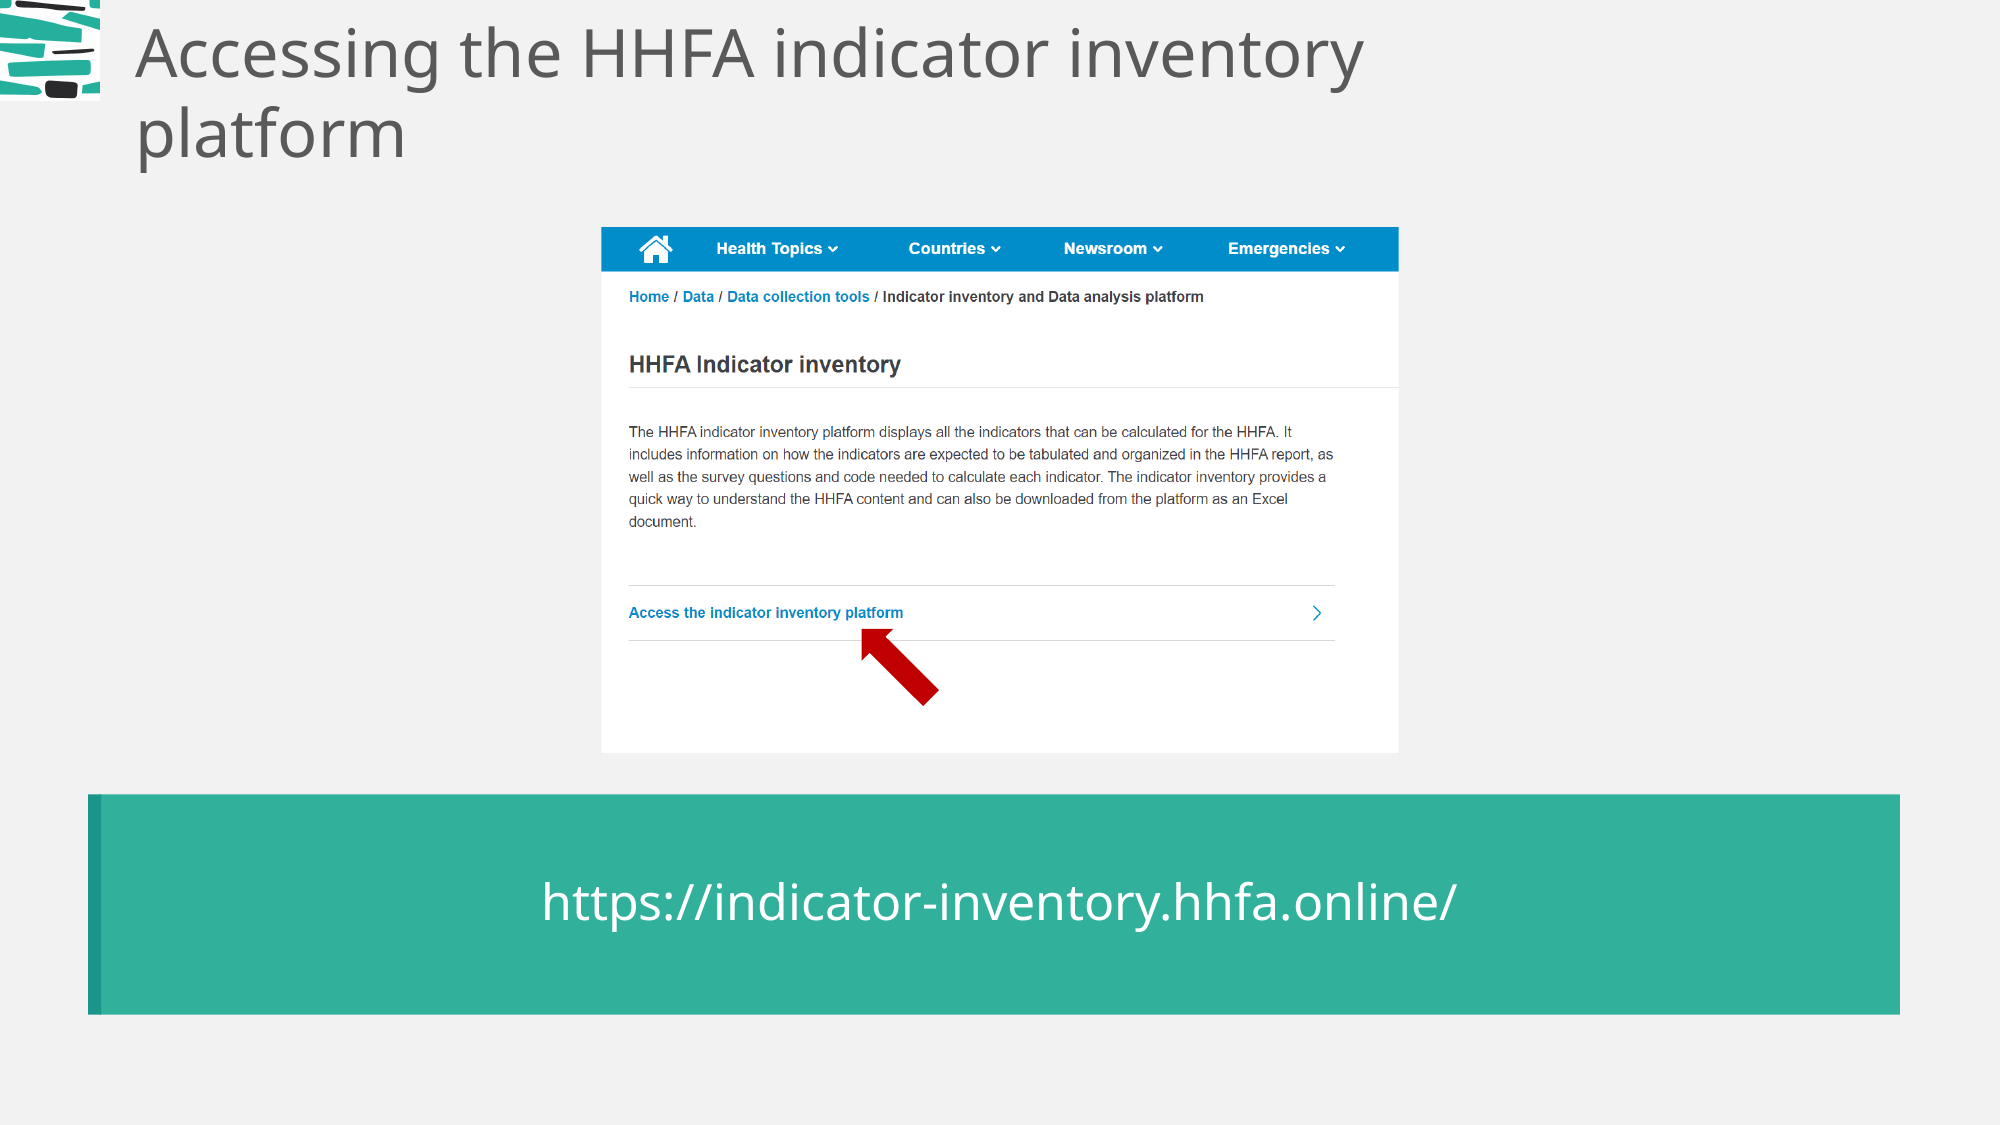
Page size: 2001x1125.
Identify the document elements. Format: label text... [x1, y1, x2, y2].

picture [753, 243, 765, 253]
picture [772, 243, 781, 253]
picture [922, 246, 929, 253]
picture [641, 236, 671, 251]
text_box [87, 793, 102, 1016]
picture [645, 243, 667, 262]
picture [729, 246, 735, 253]
picture [943, 246, 950, 253]
picture [1114, 246, 1146, 253]
picture [718, 243, 726, 253]
picture [1290, 246, 1306, 253]
text_box https://indicator-inventory.hhfa.online/ [102, 794, 1900, 1015]
picture [601, 272, 1399, 753]
picture [801, 243, 812, 253]
picture [1077, 246, 1083, 253]
picture [932, 246, 940, 253]
picture [781, 246, 798, 257]
picture [1319, 246, 1328, 253]
picture [1240, 246, 1252, 253]
picture [1087, 246, 1100, 253]
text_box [0, 0, 1656, 101]
picture [964, 243, 974, 253]
picture [1270, 246, 1286, 257]
picture [1257, 246, 1266, 253]
picture [1230, 243, 1237, 253]
picture [1065, 243, 1074, 253]
